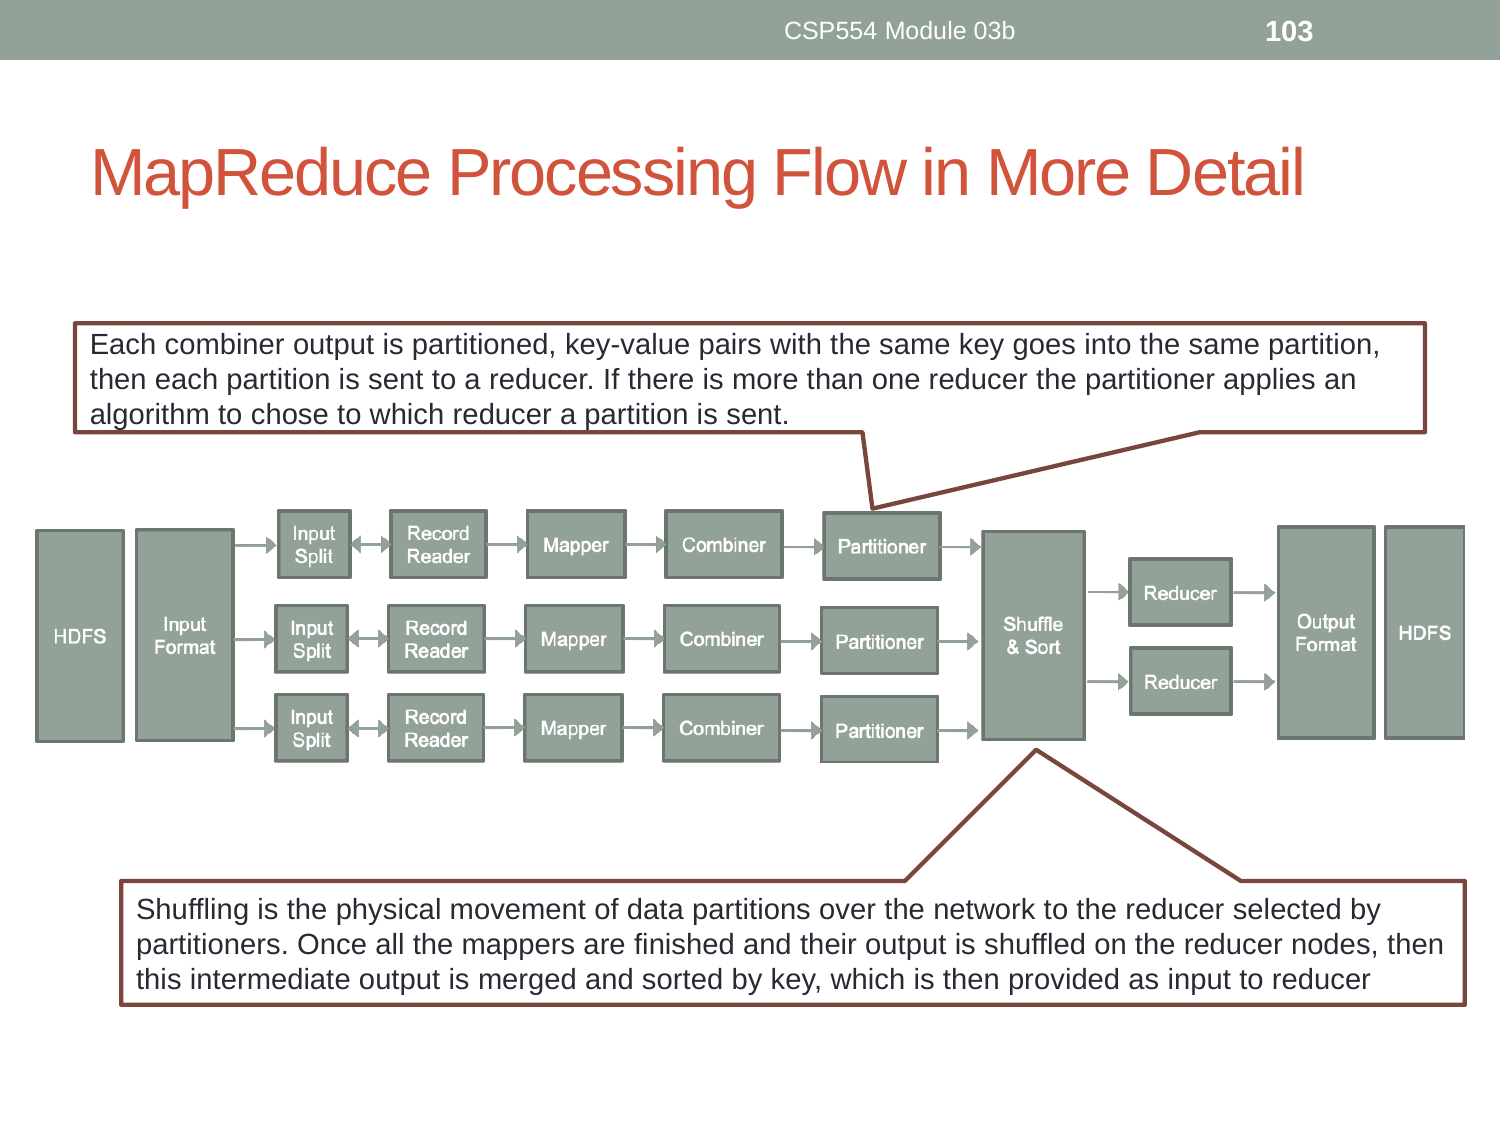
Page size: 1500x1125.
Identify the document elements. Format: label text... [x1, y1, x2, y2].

picture [34, 509, 1466, 764]
slide_number 103 [1250, 3, 1425, 57]
footer CSP554 Module 03b [562, 3, 1238, 57]
title MapReduce Processing Flow in More Detail [75, 87, 1425, 250]
text_box Shuffling is the physical movement of data partitions over the network to the reducer selected by partitioners. Once all the mappers are finished and their output is shuffled on the reducer nodes, then this intermediate output is merged and sorted by key, which is then provided as input to reducer [119, 771, 1467, 1007]
text_box Each combiner output is partitioned, key-value pairs with the same key goes into the same partition, then each partition is sent to a reducer. If there is more than one reducer the partitioner applies an algorithm to chose to which reducer a partition is sent. [72, 321, 1428, 506]
